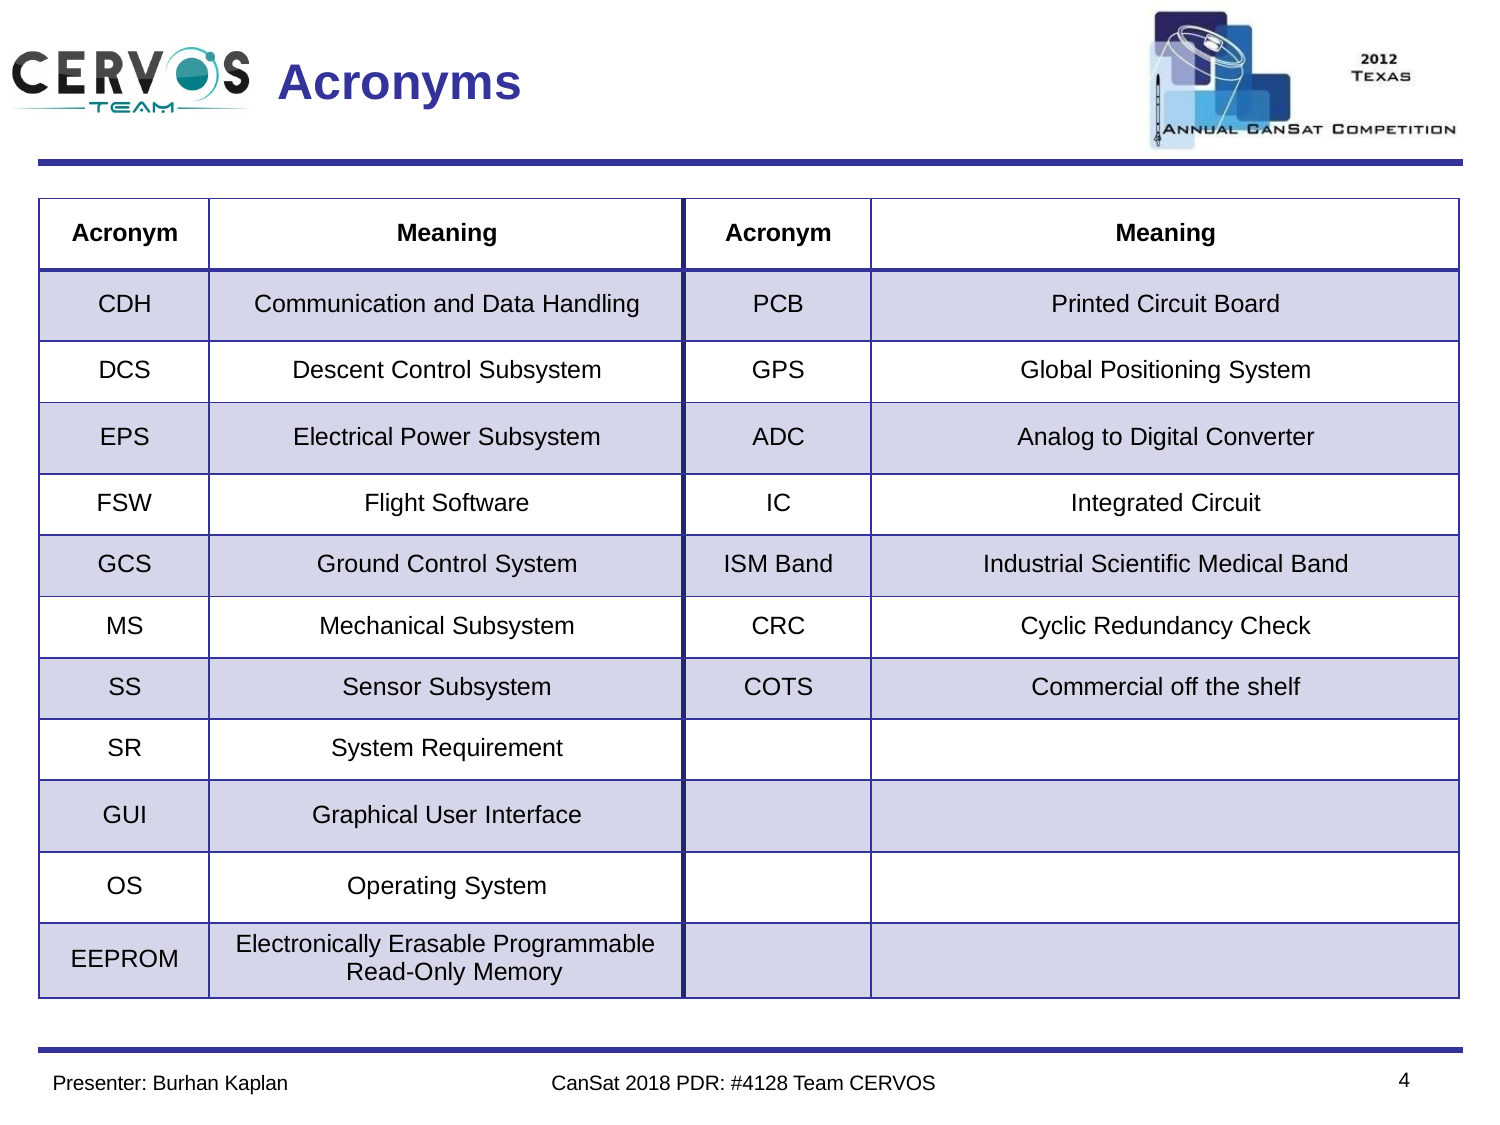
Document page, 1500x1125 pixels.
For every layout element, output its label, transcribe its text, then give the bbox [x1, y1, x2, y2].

table_cell GUI [40, 781, 208, 851]
table_cell Commercial off the shelf [872, 659, 1458, 718]
table_cell Cyclic Redundancy Check [872, 597, 1458, 657]
table_cell ADC [686, 403, 870, 473]
table_cell CRC [686, 597, 870, 657]
table_cell Analog to Digital Converter [872, 403, 1458, 473]
table_cell Mechanical Subsystem [210, 597, 681, 657]
text_box [1142, 1, 1458, 156]
table_cell [686, 781, 870, 851]
table_cell Communication and Data Handling [210, 272, 681, 340]
table_cell EEPROM [40, 924, 208, 997]
table_cell OS [40, 853, 208, 922]
table_cell [872, 853, 1458, 922]
table_cell Sensor Subsystem [210, 659, 681, 718]
table_cell [686, 924, 870, 997]
table_cell Ground Control System [210, 536, 681, 596]
table_cell [686, 720, 870, 779]
table_cell Graphical User Interface [210, 781, 681, 851]
table_cell SR [40, 720, 208, 779]
table_cell Integrated Circuit [872, 475, 1458, 534]
table_cell GCS [40, 536, 208, 596]
table_cell CDH [40, 272, 208, 340]
text_box [1337, 37, 1426, 101]
footer CanSat 2018 PDR: #4128 Team CERVOS [549, 1069, 951, 1125]
table_cell IC [686, 475, 870, 534]
table_cell Operating System [210, 853, 681, 922]
table_cell [872, 781, 1458, 851]
table_cell Electronically Erasable Programmable Read-Only Memory [210, 924, 681, 997]
table_cell PCB [686, 272, 870, 340]
title Acronyms [275, 47, 524, 198]
text_box 2 [1394, 1066, 1415, 1092]
table_cell SS [40, 659, 208, 718]
text_box [12, 47, 250, 113]
text_box Presenter: Burhan Kaplan [50, 1069, 293, 1095]
table_header Acronym [686, 199, 870, 268]
table_cell Global Positioning System [872, 342, 1458, 402]
table_cell DCS [40, 342, 208, 402]
table_cell MS [40, 597, 208, 657]
table_header Meaning [872, 199, 1458, 268]
table_cell [686, 853, 870, 922]
table_cell GPS [686, 342, 870, 402]
table_cell EPS [40, 403, 208, 473]
table_cell Descent Control Subsystem [210, 342, 681, 402]
table_cell ISM Band [686, 536, 870, 596]
table_header Meaning [210, 199, 681, 268]
table_cell Flight Software [210, 475, 681, 534]
table_cell COTS [686, 659, 870, 718]
table_cell Electrical Power Subsystem [210, 403, 681, 473]
table_cell System Requirement [210, 720, 681, 779]
table_cell Industrial Scientific Medical Band [872, 536, 1458, 596]
table_cell Printed Circuit Board [872, 272, 1458, 340]
table_cell FSW [40, 475, 208, 534]
table_cell [872, 720, 1458, 779]
table_cell [872, 924, 1458, 997]
table_header Acronym [40, 199, 208, 268]
text_box [12, 12, 251, 157]
